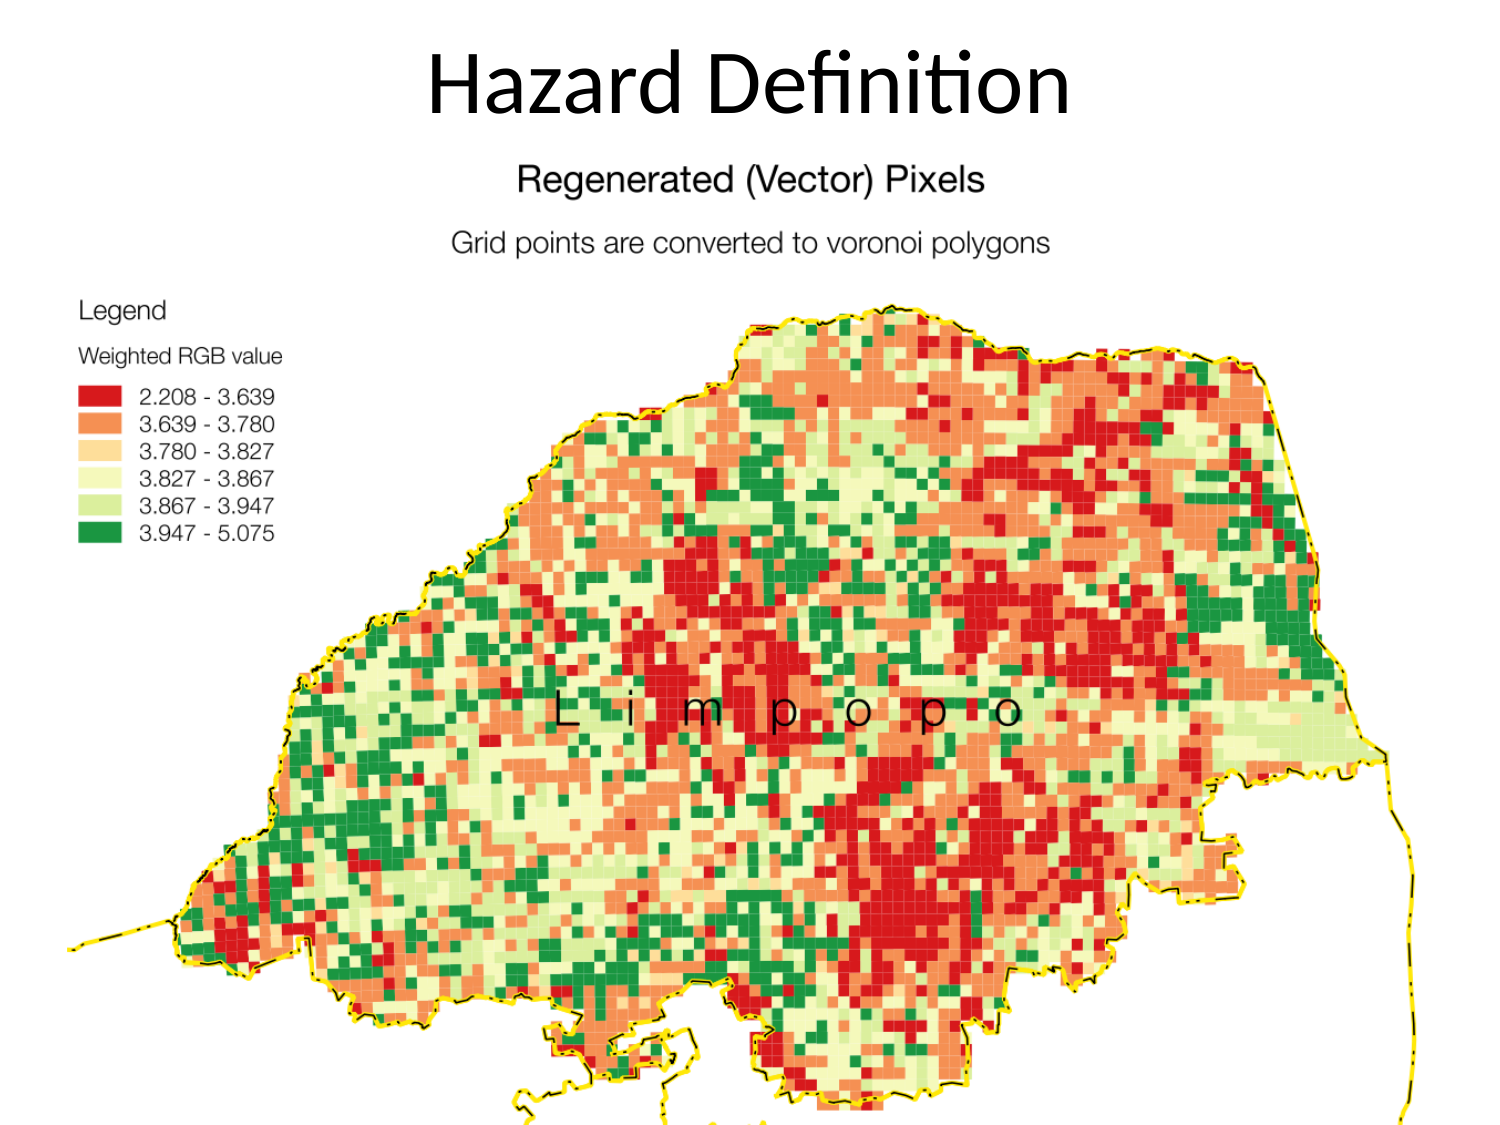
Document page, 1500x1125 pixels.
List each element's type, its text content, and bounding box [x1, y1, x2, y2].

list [65, 122, 1434, 1125]
title Hazard Definition [75, 2, 1425, 121]
